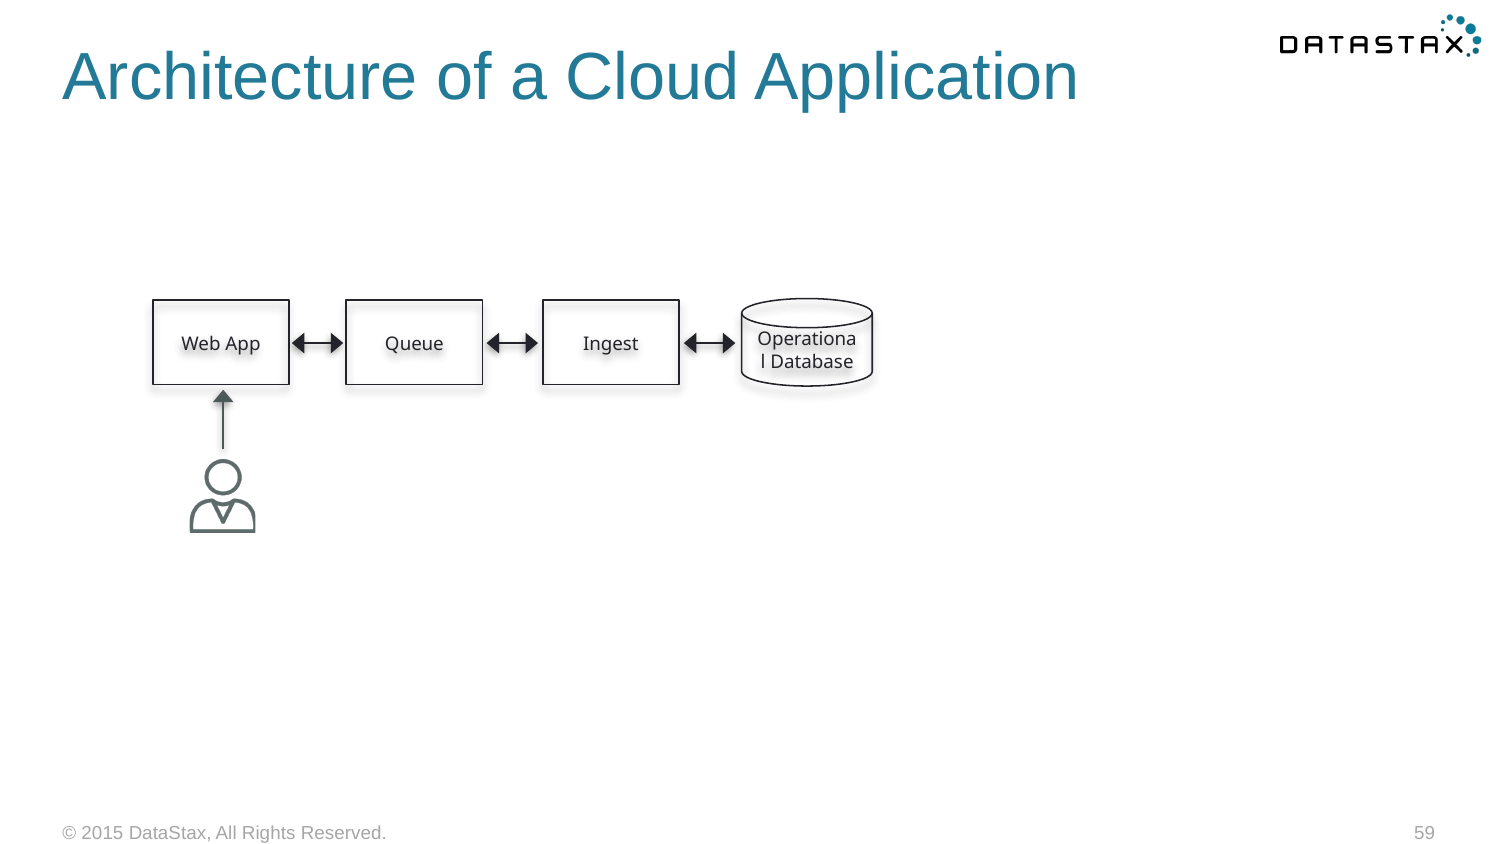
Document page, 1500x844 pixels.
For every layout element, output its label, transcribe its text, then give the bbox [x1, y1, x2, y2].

text_box Queue [345, 299, 483, 385]
picture [189, 458, 256, 533]
text_box Web App [152, 299, 290, 385]
slide_number 59 [1110, 820, 1436, 844]
footer © 2015 DataStax, All Rights Reserved. [62, 820, 638, 844]
text_box Operational Database [740, 297, 874, 387]
text_box Ingest [542, 299, 680, 385]
picture [1273, 7, 1485, 70]
title Architecture of a Cloud Application [62, 32, 1300, 118]
